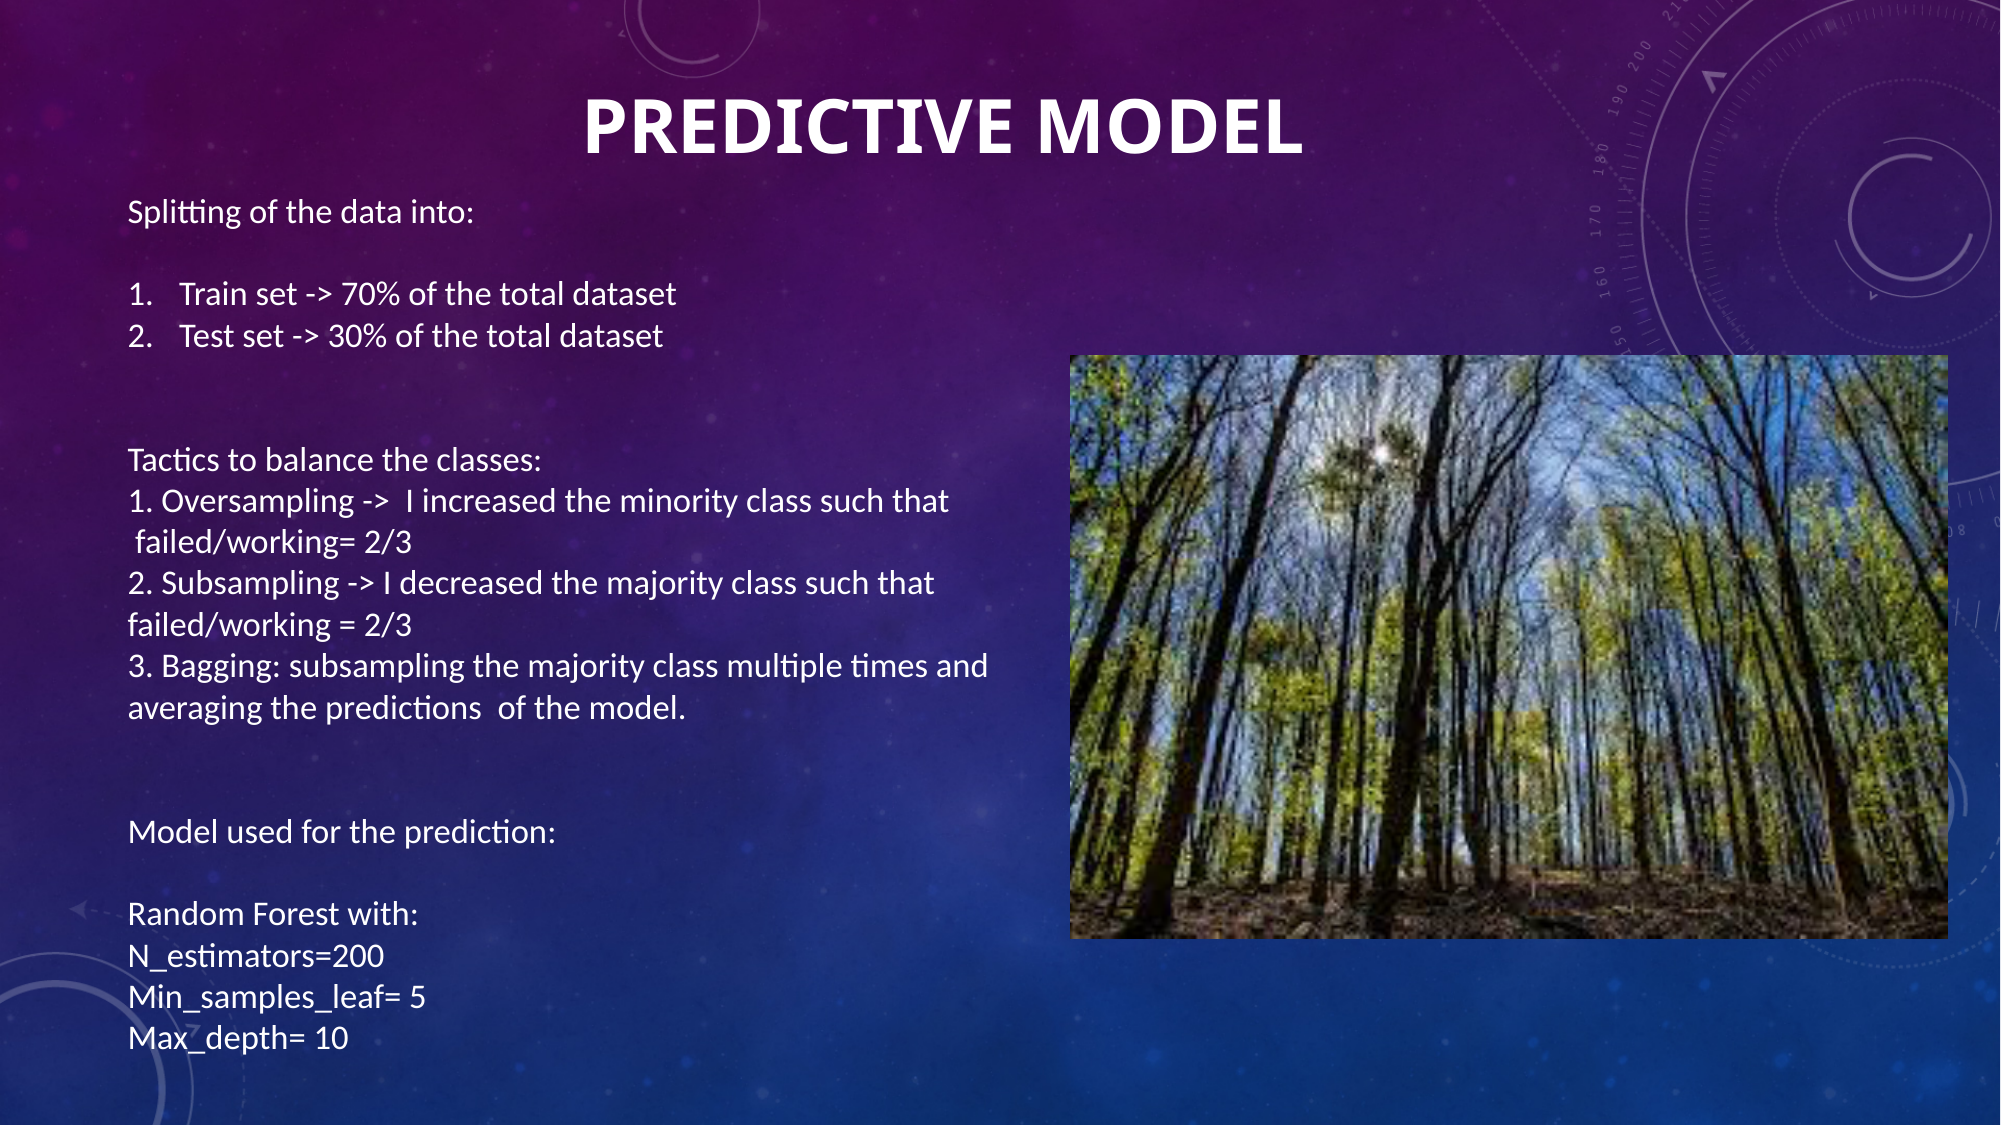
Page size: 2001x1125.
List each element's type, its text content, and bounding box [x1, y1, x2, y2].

list Splitting of the data into: Train set -> 70% of the total dataset Test set -> 30% of the total dataset Tactics to balance the classes: 1. Oversampling -> I increased the minority class such that failed/working= 2/3 2. Subsampling -> I decreased the majority class such that failed/working = 2/3 3. Bagging: subsampling the majority class multiple times and averaging the predictions of the model. Model used for the prediction: Random Forest with: N_estimators=200 Min_samples_leaf= 5 Max_depth= 10 [112, 181, 1071, 1073]
picture [0, 0, 2001, 1125]
title Predictive model [112, 4, 1775, 244]
